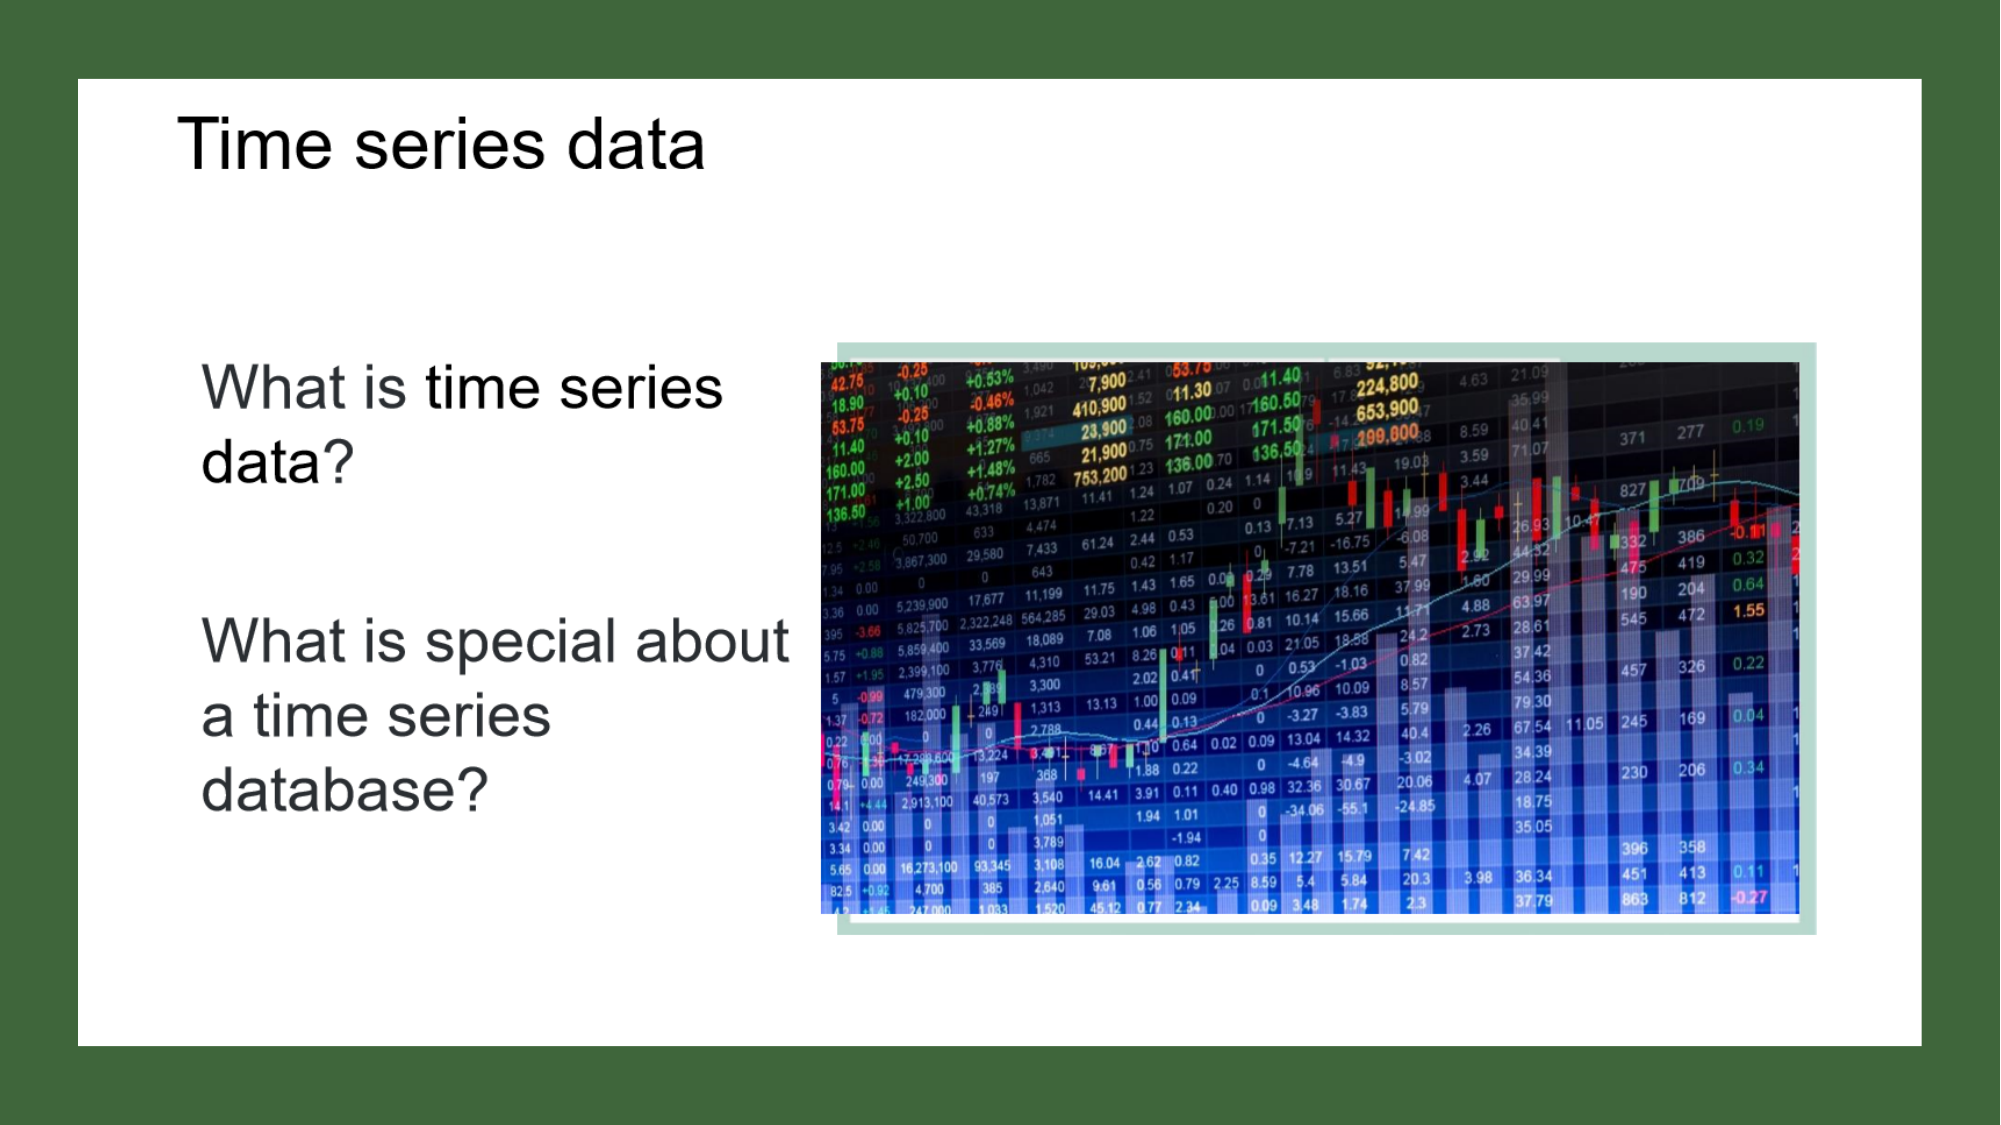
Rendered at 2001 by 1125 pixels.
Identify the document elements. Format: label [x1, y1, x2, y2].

text_box [0, 0, 2000, 1125]
text_box [77, 78, 1923, 1047]
picture [125, 105, 1875, 1020]
